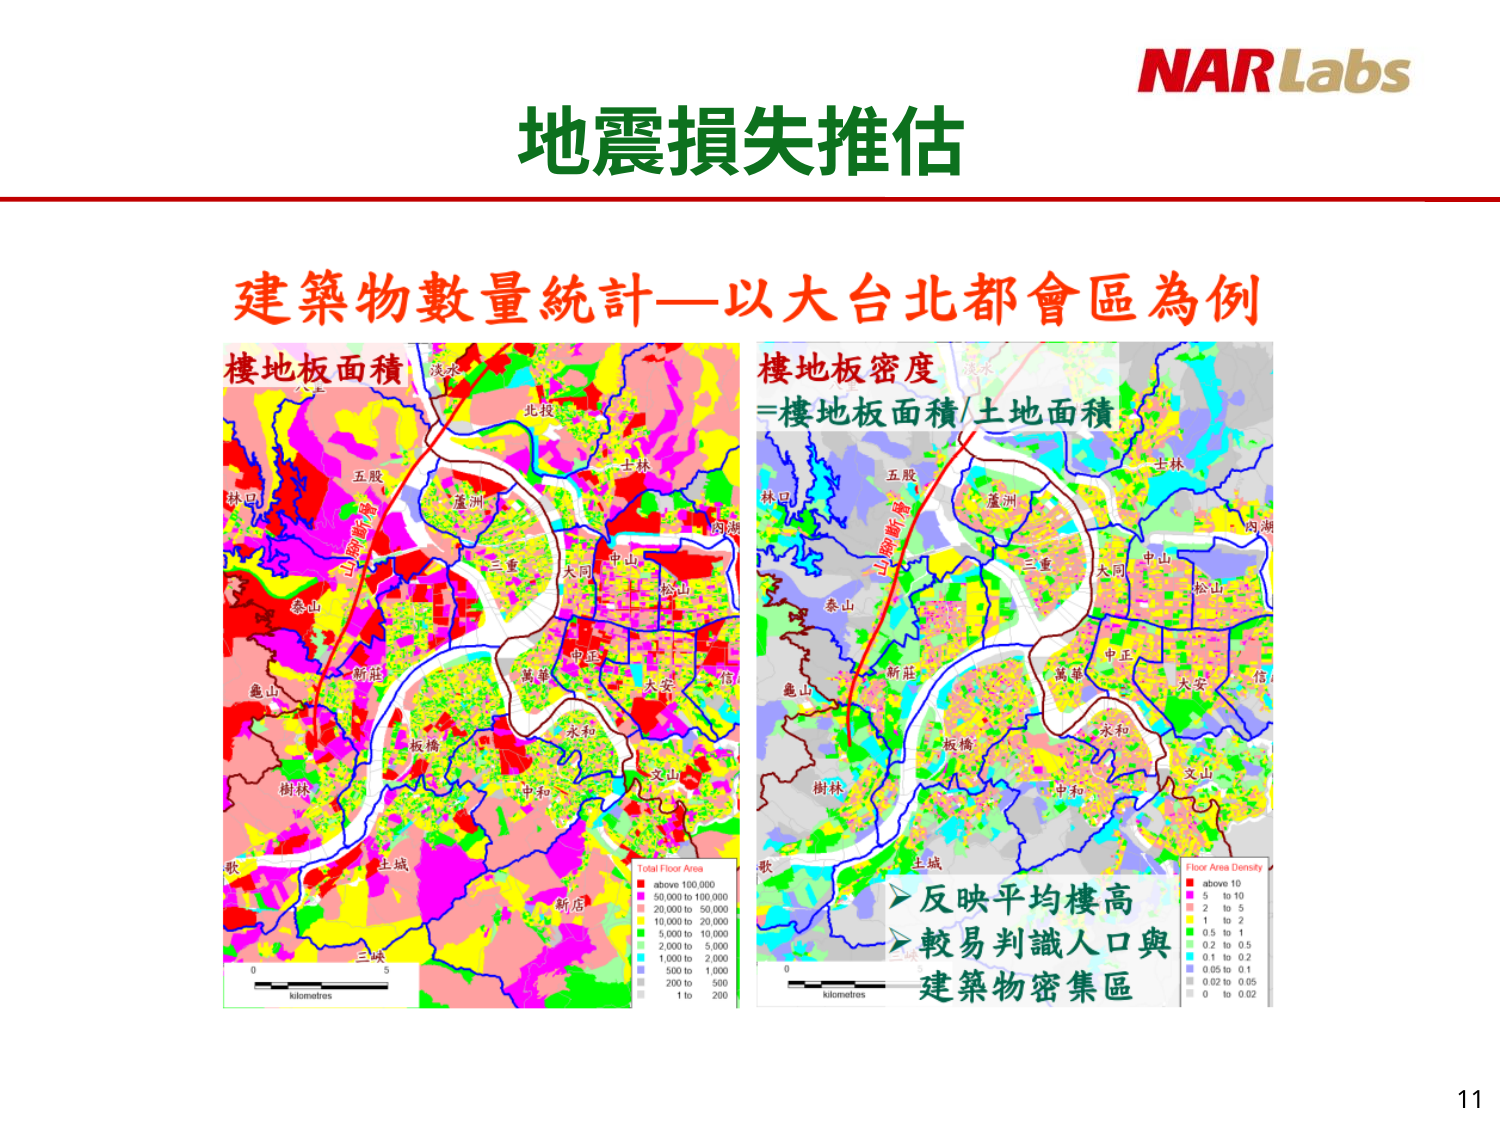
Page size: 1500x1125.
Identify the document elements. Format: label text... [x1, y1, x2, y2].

picture [0, 0, 1500, 197]
title 地震損失推估 [73, 81, 1410, 198]
slide_number 11 [1149, 1012, 1500, 1125]
picture [0, 202, 1500, 1070]
